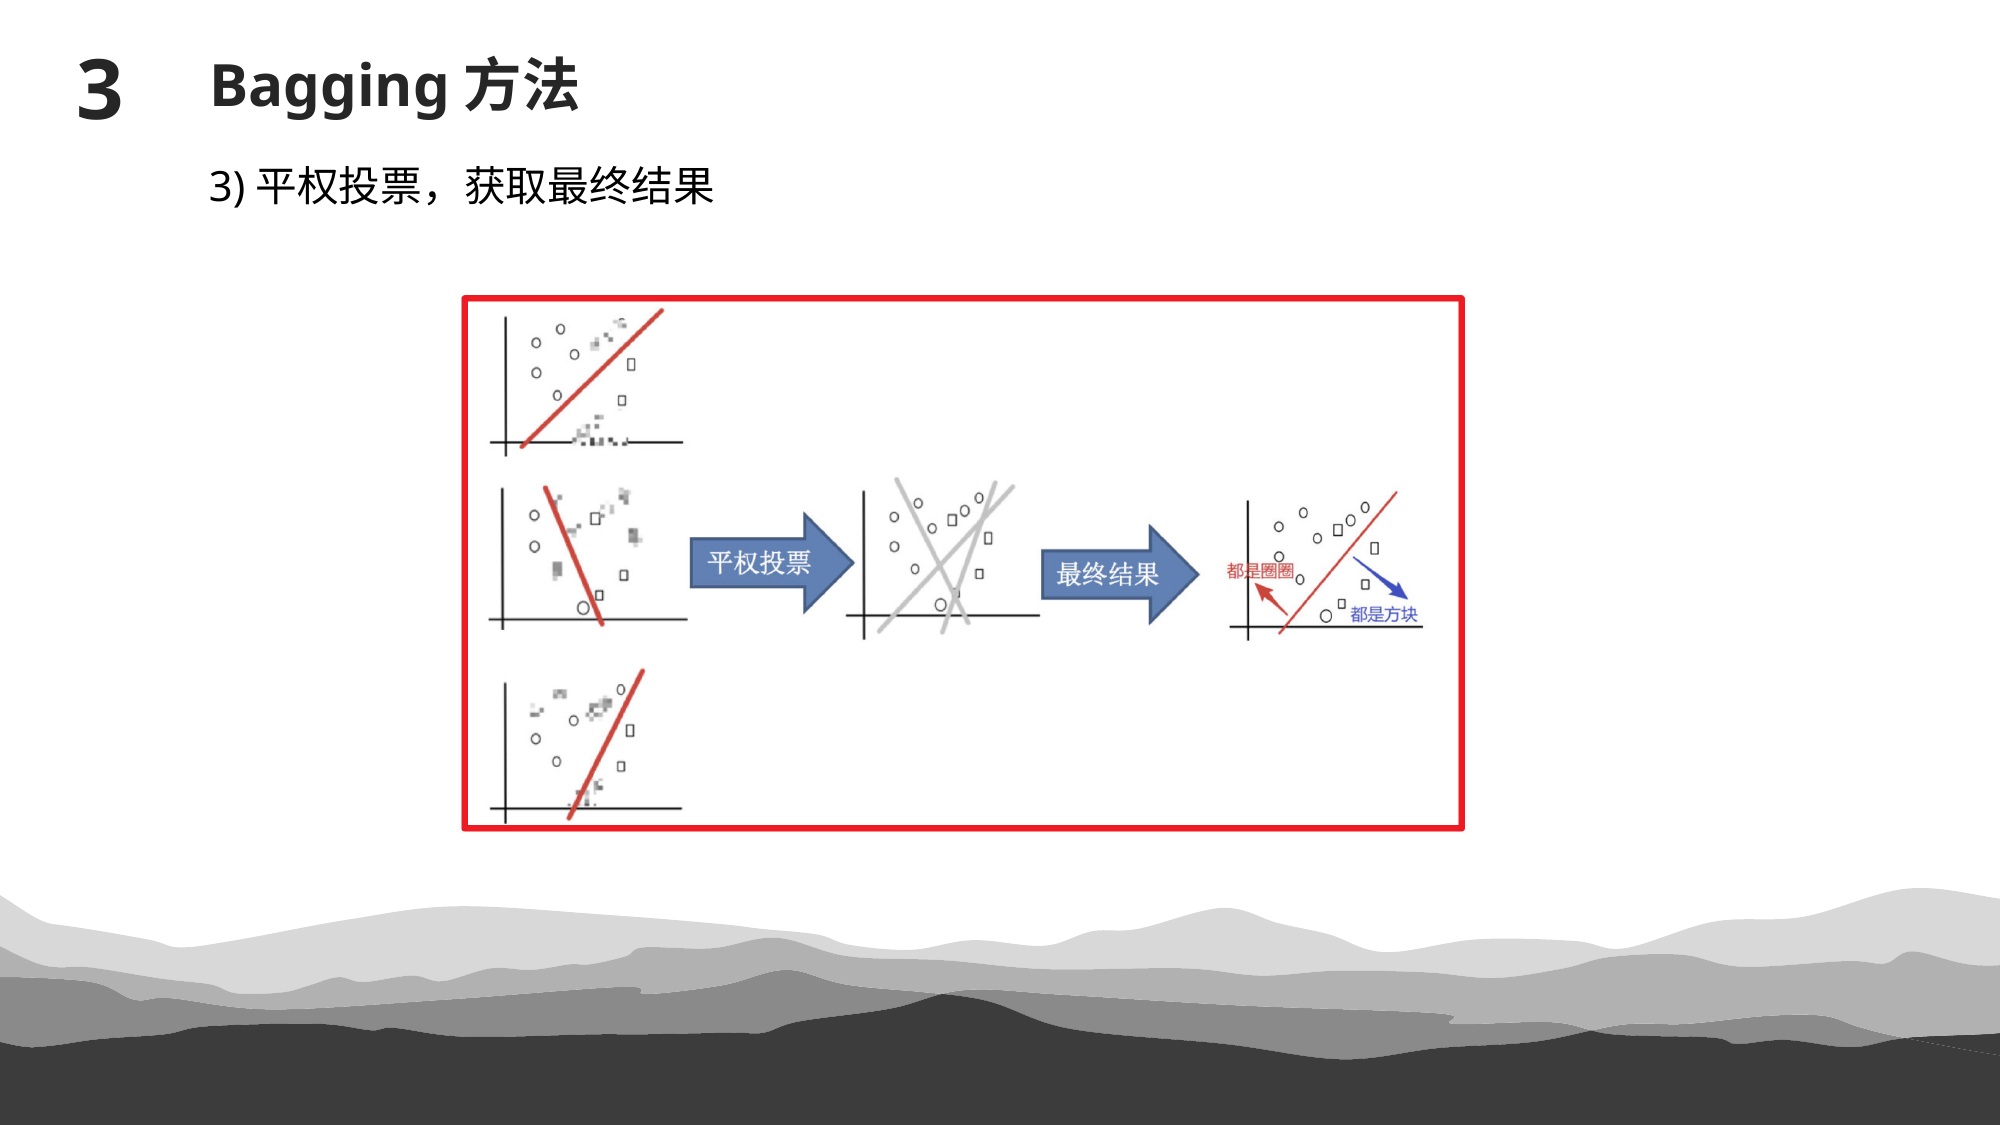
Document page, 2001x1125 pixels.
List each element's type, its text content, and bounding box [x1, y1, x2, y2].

picture [453, 283, 1508, 842]
list 3 [61, 39, 195, 137]
text_box 3)平权投票，获取最终结果 [194, 152, 730, 218]
list Bagging方法 [194, 60, 658, 116]
